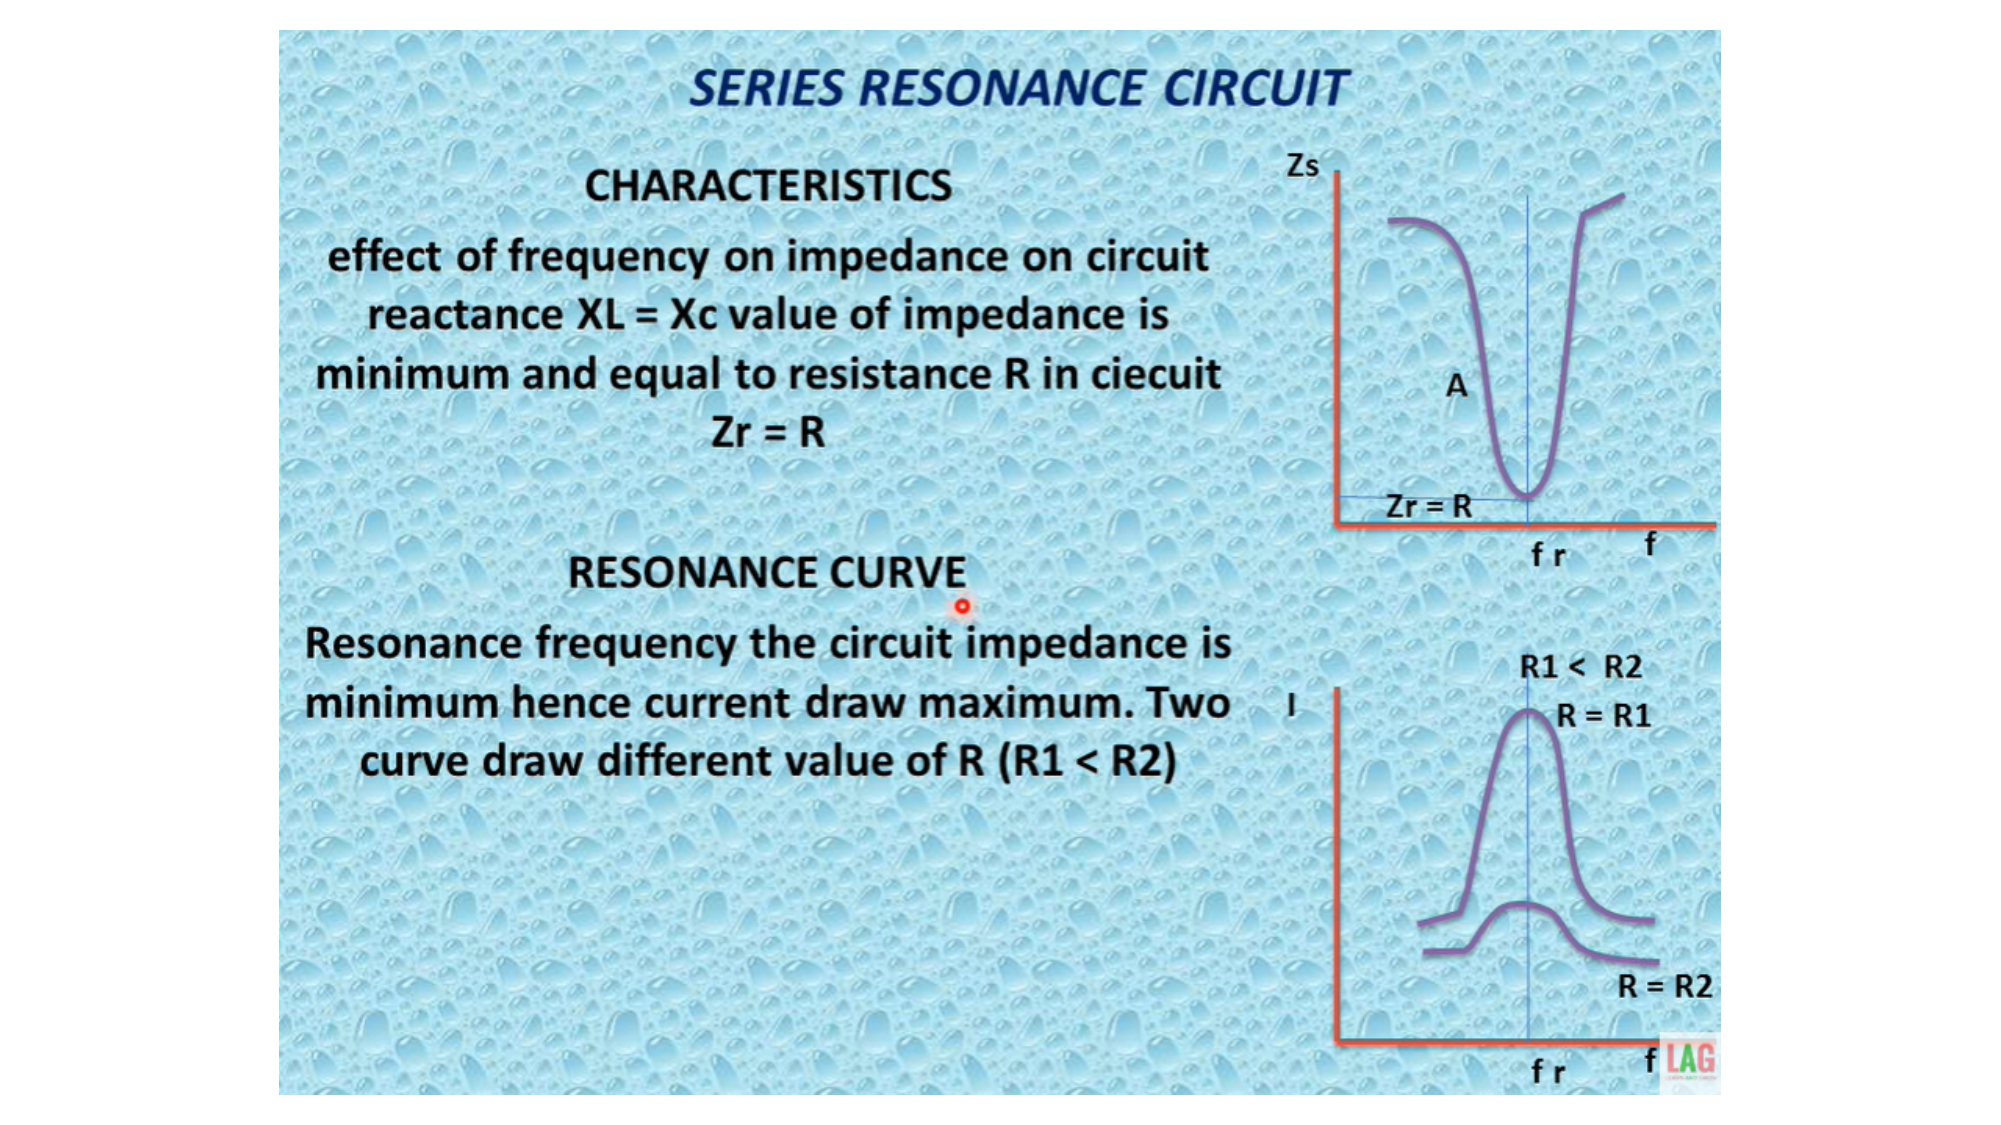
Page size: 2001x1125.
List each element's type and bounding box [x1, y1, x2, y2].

picture [279, 30, 1721, 1095]
